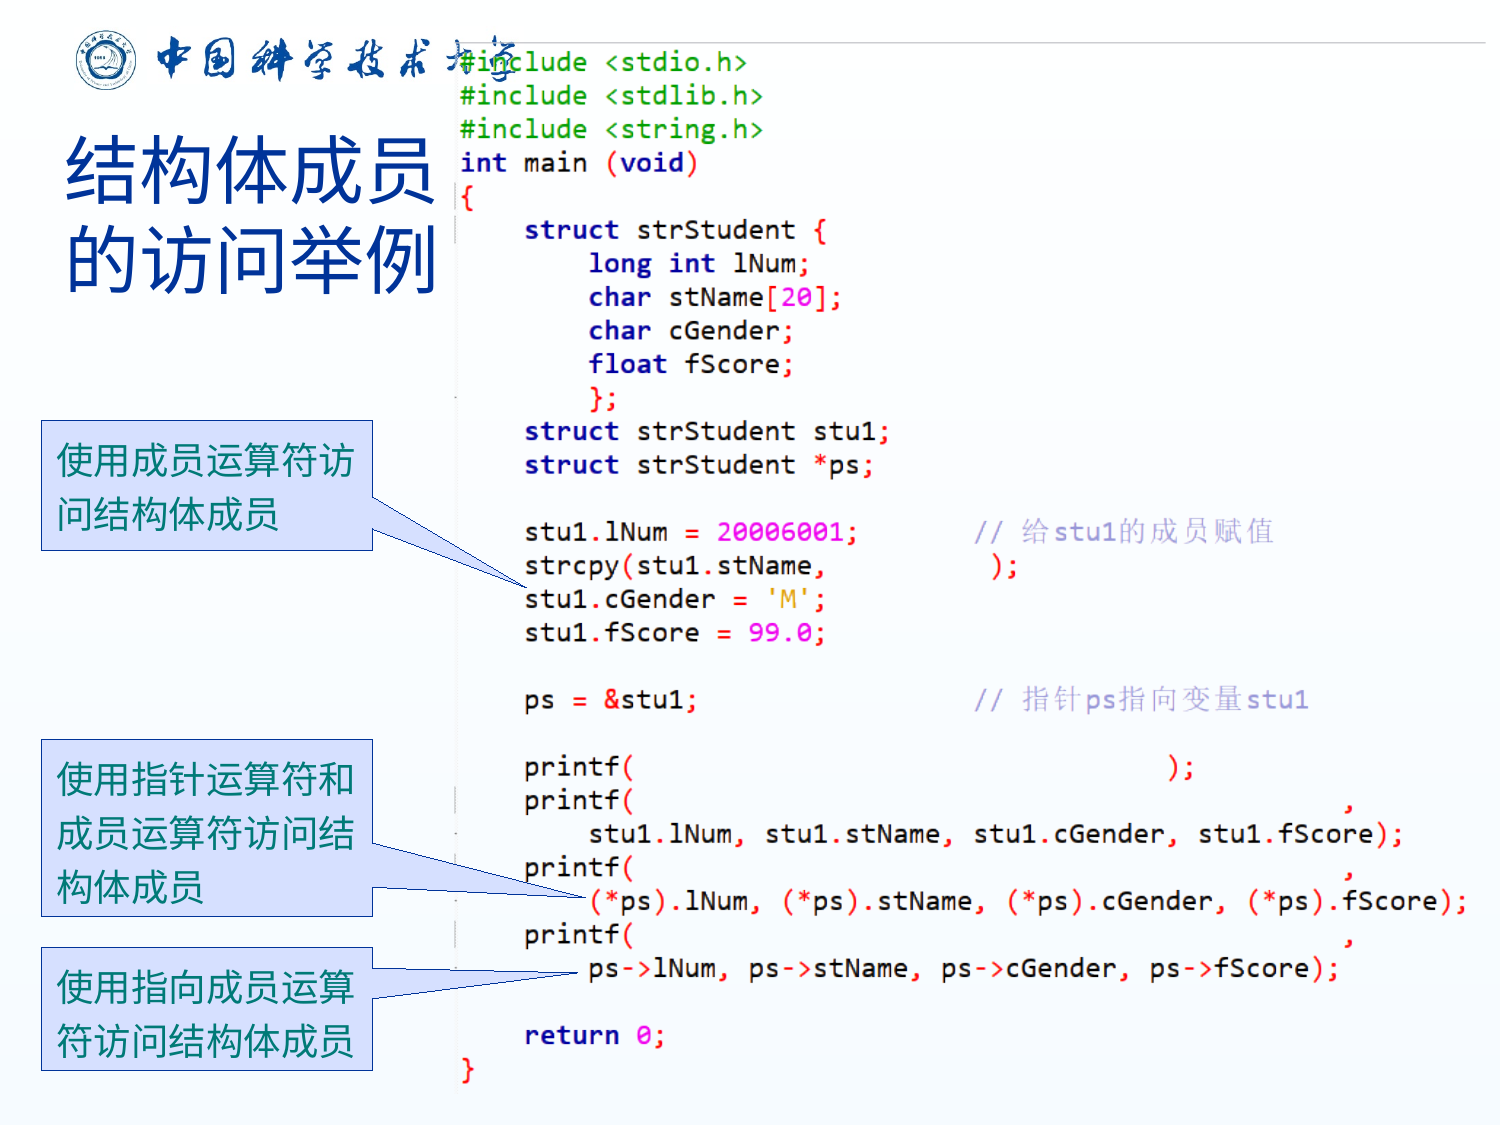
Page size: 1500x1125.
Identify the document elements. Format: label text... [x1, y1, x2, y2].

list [454, 42, 1486, 1094]
picture [74, 27, 136, 90]
text_box 使用指向成员运算符访问结构体成员 [41, 947, 454, 1071]
picture [147, 26, 524, 84]
text_box 使用指针运算符和成员运算符访问结构体成员 [41, 739, 454, 917]
title 结构体成员的访问举例 [49, 99, 454, 327]
text_box 使用成员运算符访问结构体成员 [41, 420, 454, 561]
